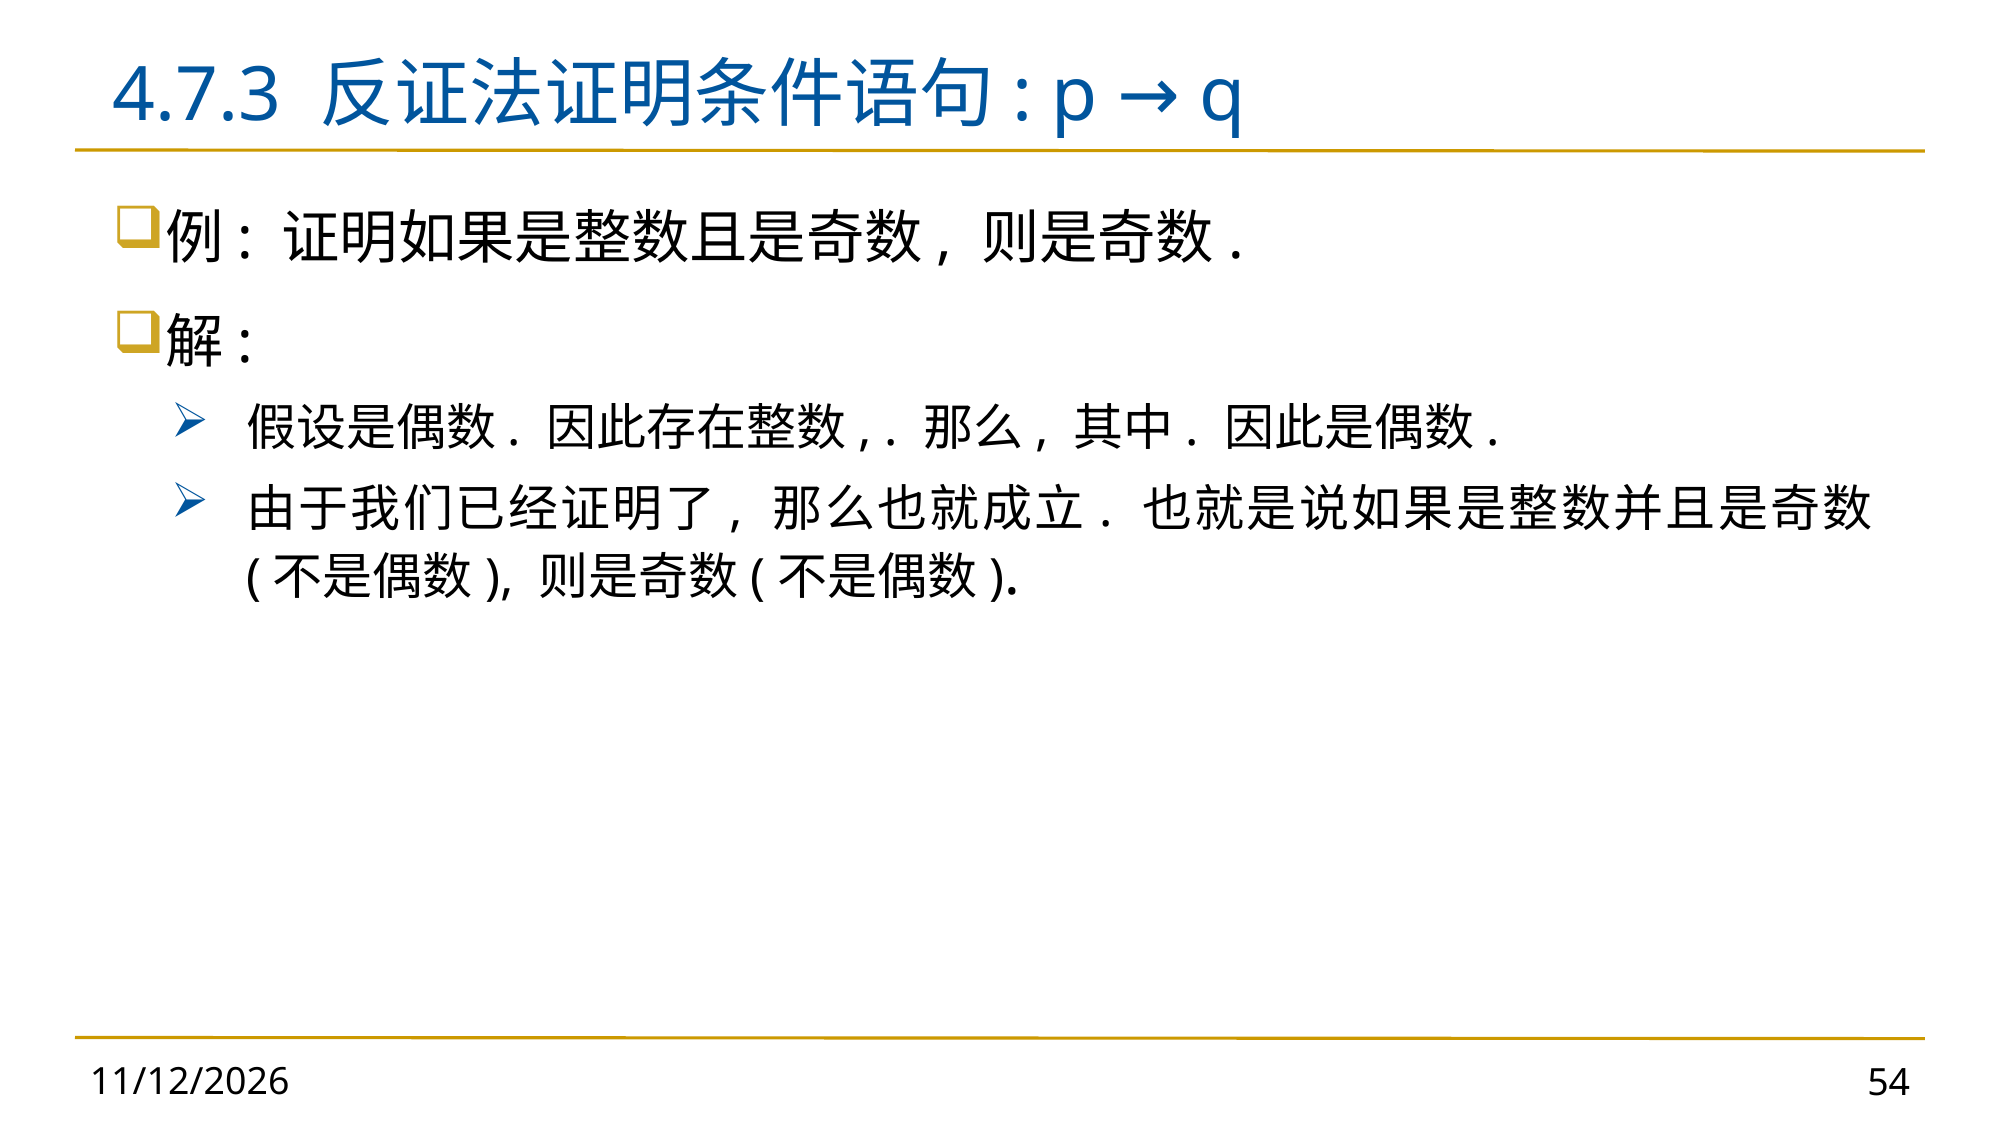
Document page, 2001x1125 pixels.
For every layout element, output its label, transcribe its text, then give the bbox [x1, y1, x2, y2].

title 4.7.3 反证法证明条件语句: p → q [97, 44, 1900, 149]
slide_number 54 [1325, 1050, 1925, 1111]
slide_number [75, 1050, 550, 1111]
